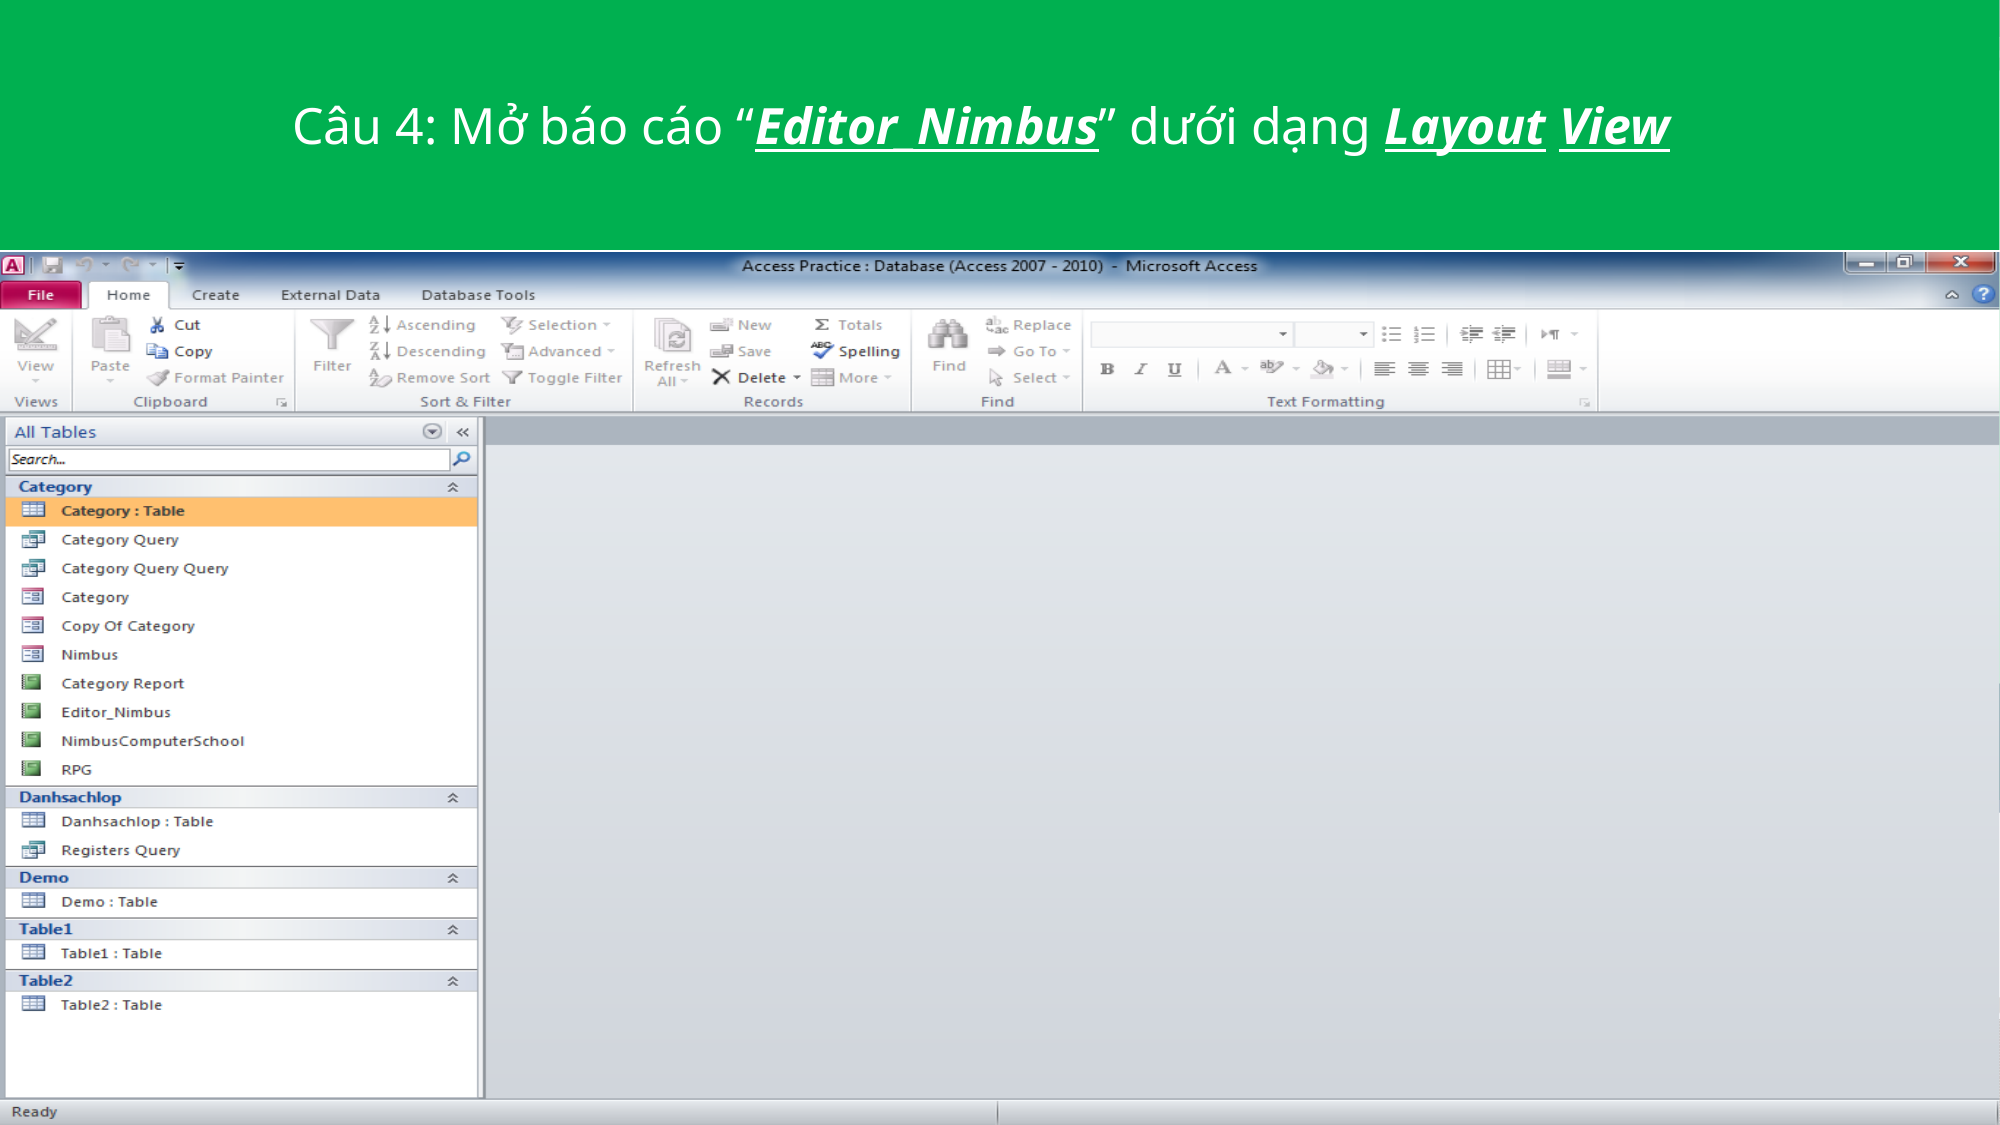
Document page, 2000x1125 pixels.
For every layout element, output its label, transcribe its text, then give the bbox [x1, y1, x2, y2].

text_box Câu 4: Mở báo cáo “Editor_Nimbus” dưới dạng Layout View [0, 87, 1963, 163]
picture [0, 252, 2000, 1125]
text_box [0, 0, 2000, 251]
